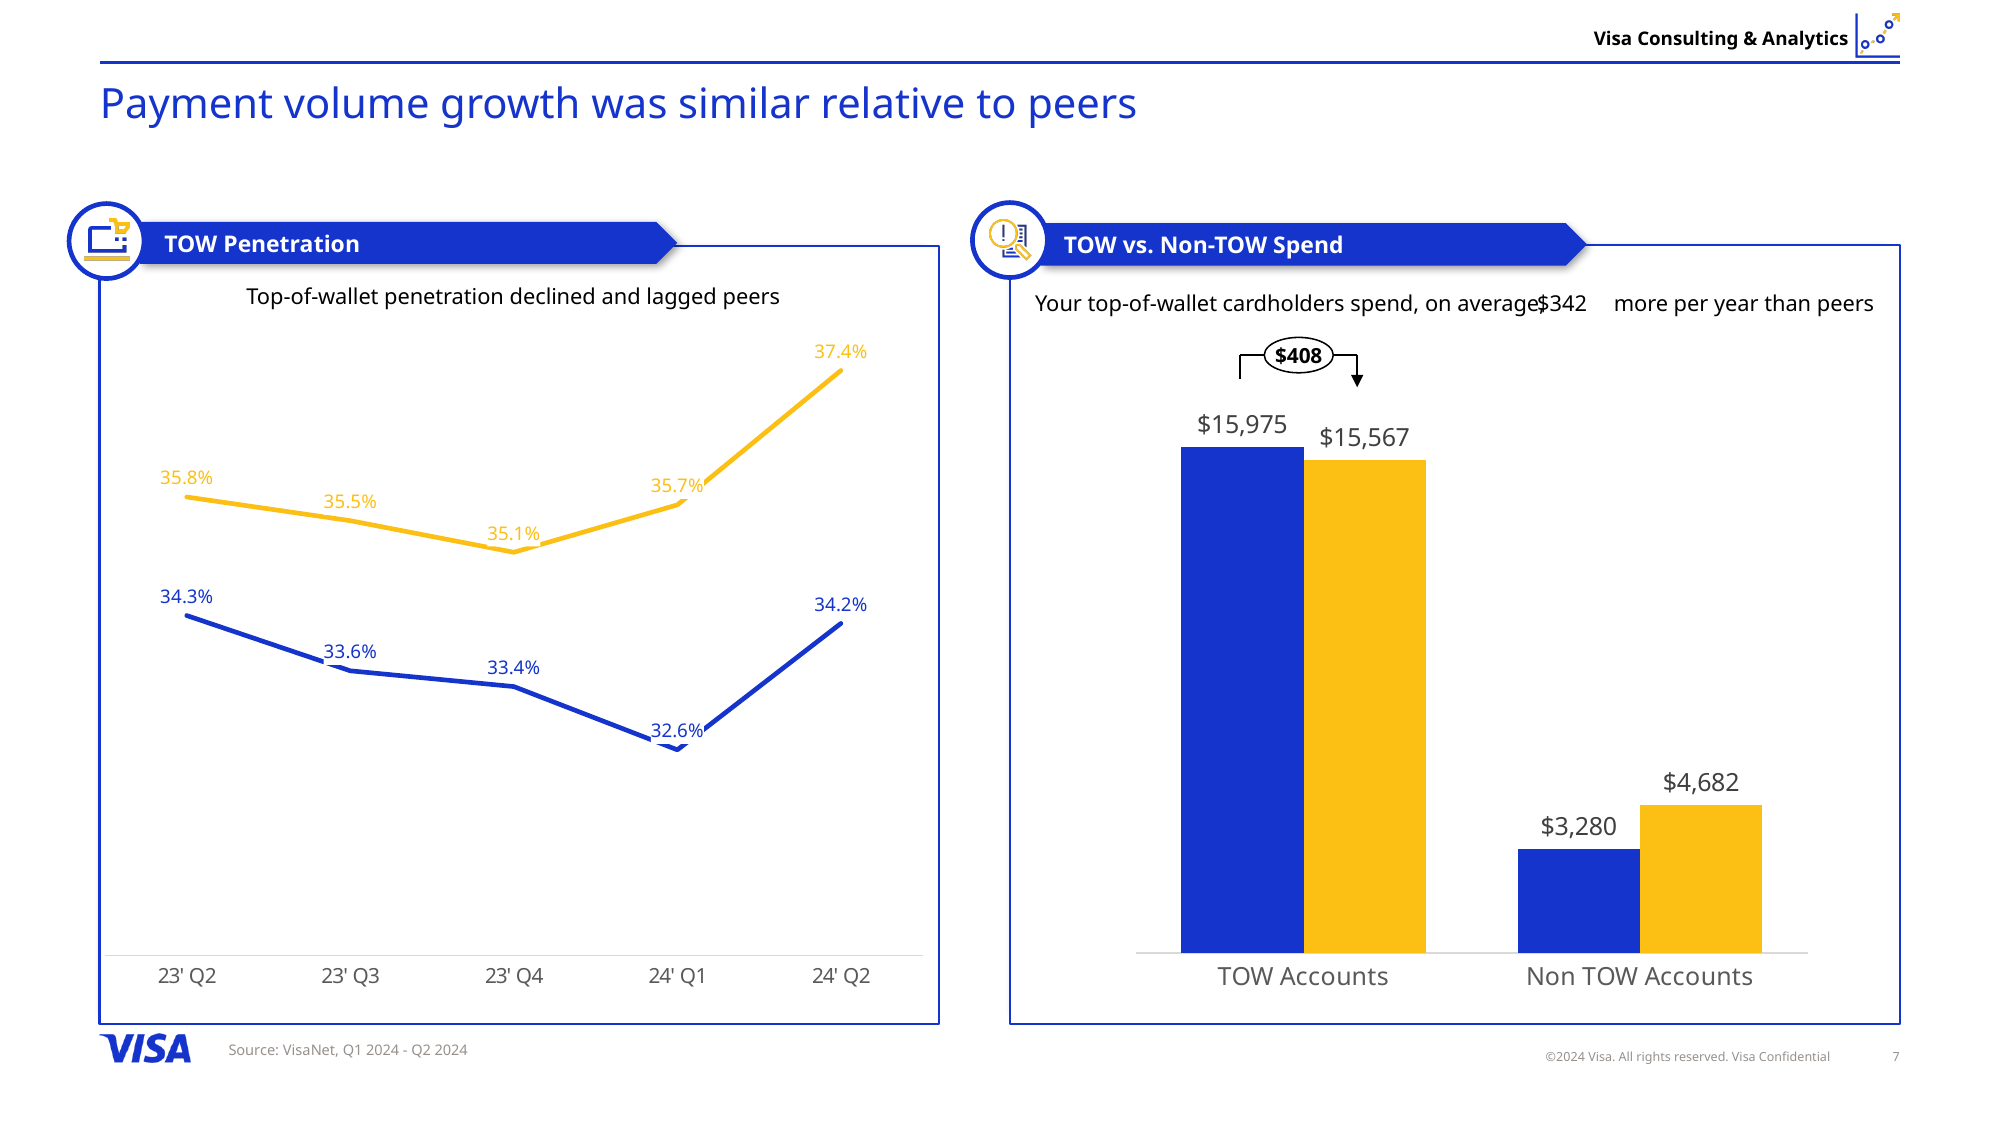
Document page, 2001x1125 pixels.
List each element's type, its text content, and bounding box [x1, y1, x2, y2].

picture [99, 1033, 191, 1063]
text_box Top-of-wallet penetration declined and lagged peers [104, 279, 924, 300]
chart [1112, 339, 1832, 1014]
chart [104, 300, 924, 1008]
text_box Your top-of-wallet cardholders spend, on average, more per year than peers [1010, 282, 1522, 324]
text_box [1010, 245, 1901, 282]
title Payment volume growth was similar relative to peers [99, 77, 1897, 165]
text_box [1010, 324, 1901, 1025]
text_box Your top-of-wallet cardholders spend, on average, more per year than peers [1611, 282, 1901, 324]
text_box [99, 279, 939, 1025]
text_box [69, 202, 1587, 279]
list Source: VisaNet, Q1 2024 - Q2 2024 [228, 1041, 1273, 1085]
picture [1851, 9, 1903, 62]
text_box $342 [1522, 282, 1611, 324]
